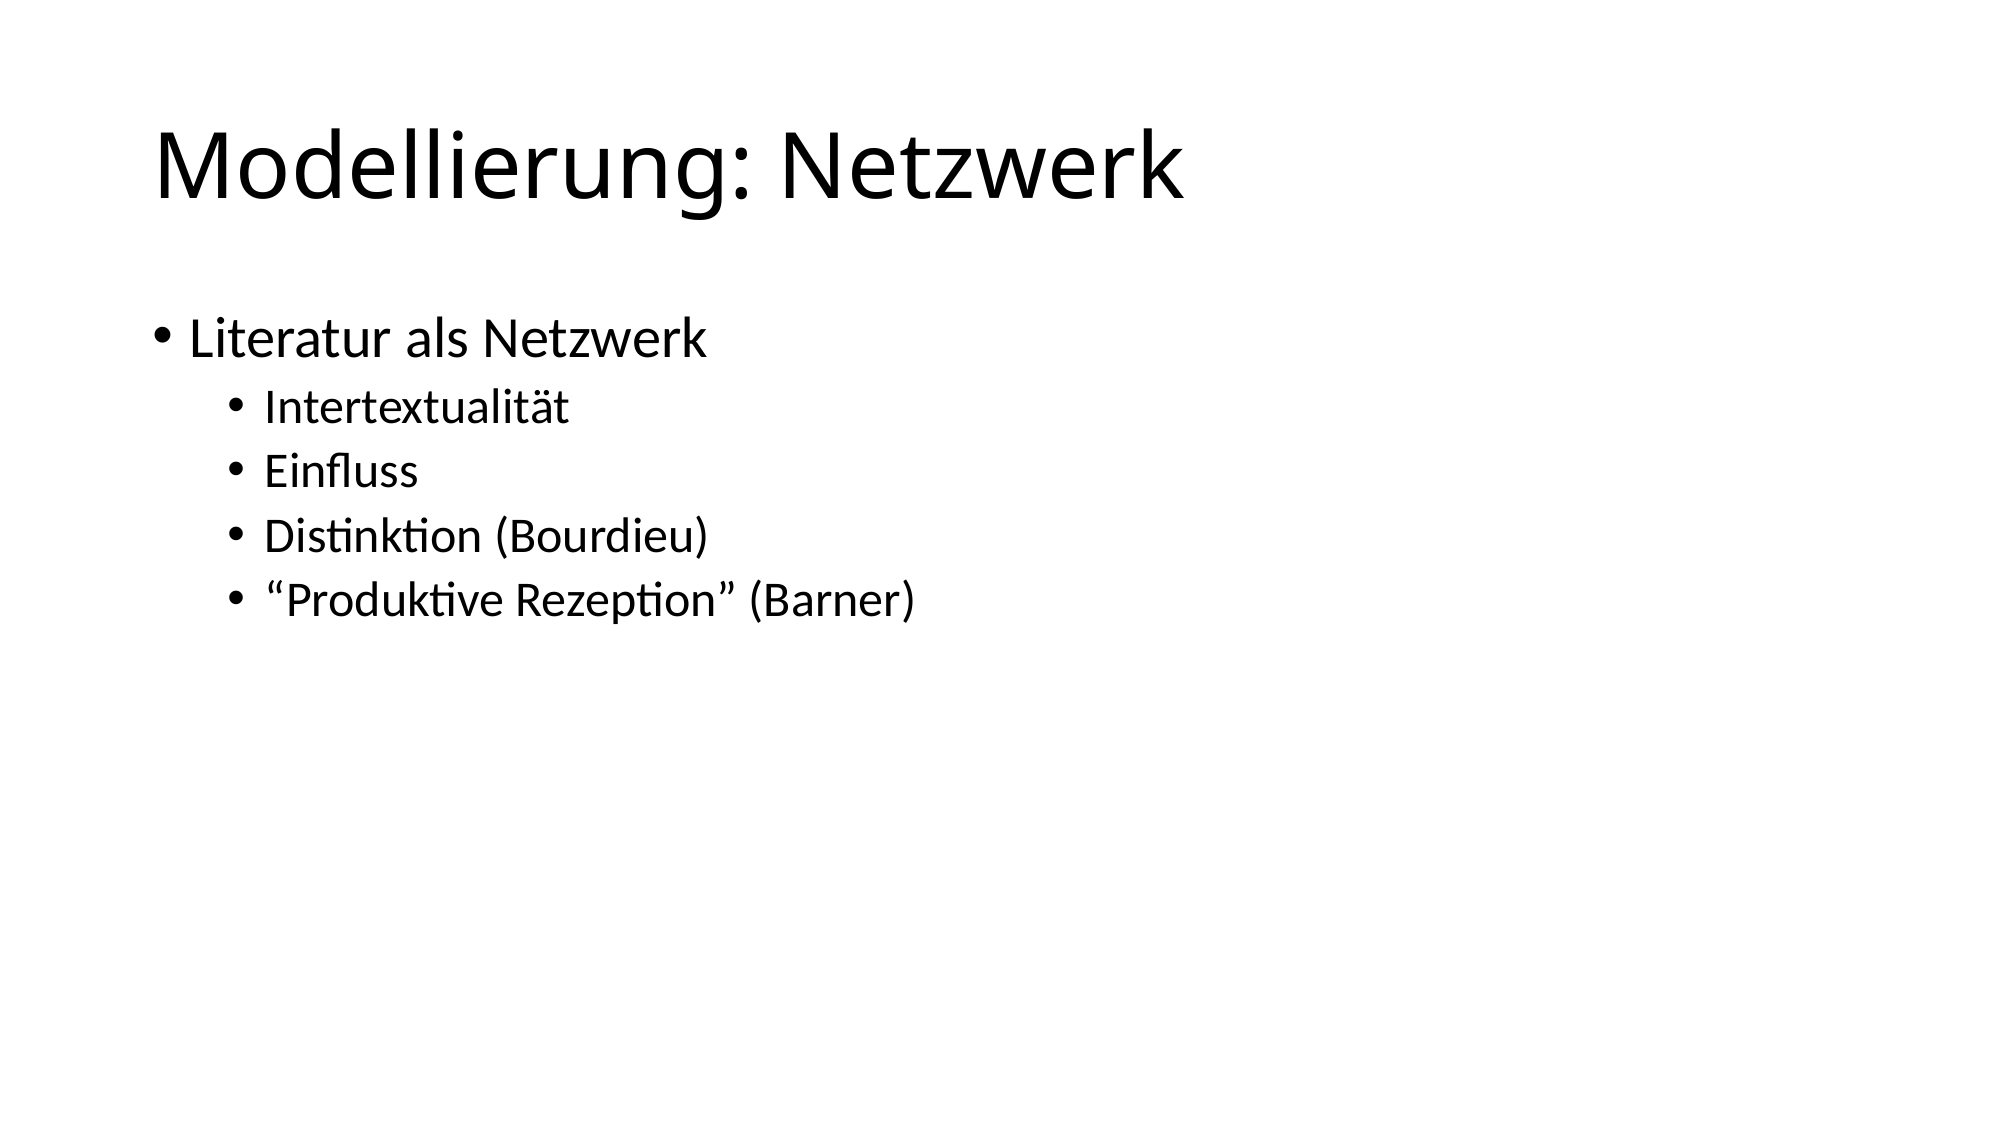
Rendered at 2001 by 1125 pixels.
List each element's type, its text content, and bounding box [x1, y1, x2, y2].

title Modellierung: Netzwerk [137, 59, 1863, 278]
list Literatur als Netzwerk Intertextualität Einfluss Distinktion (Bourdieu) “Produktive Rezeption” (Barner) [137, 299, 1863, 1014]
